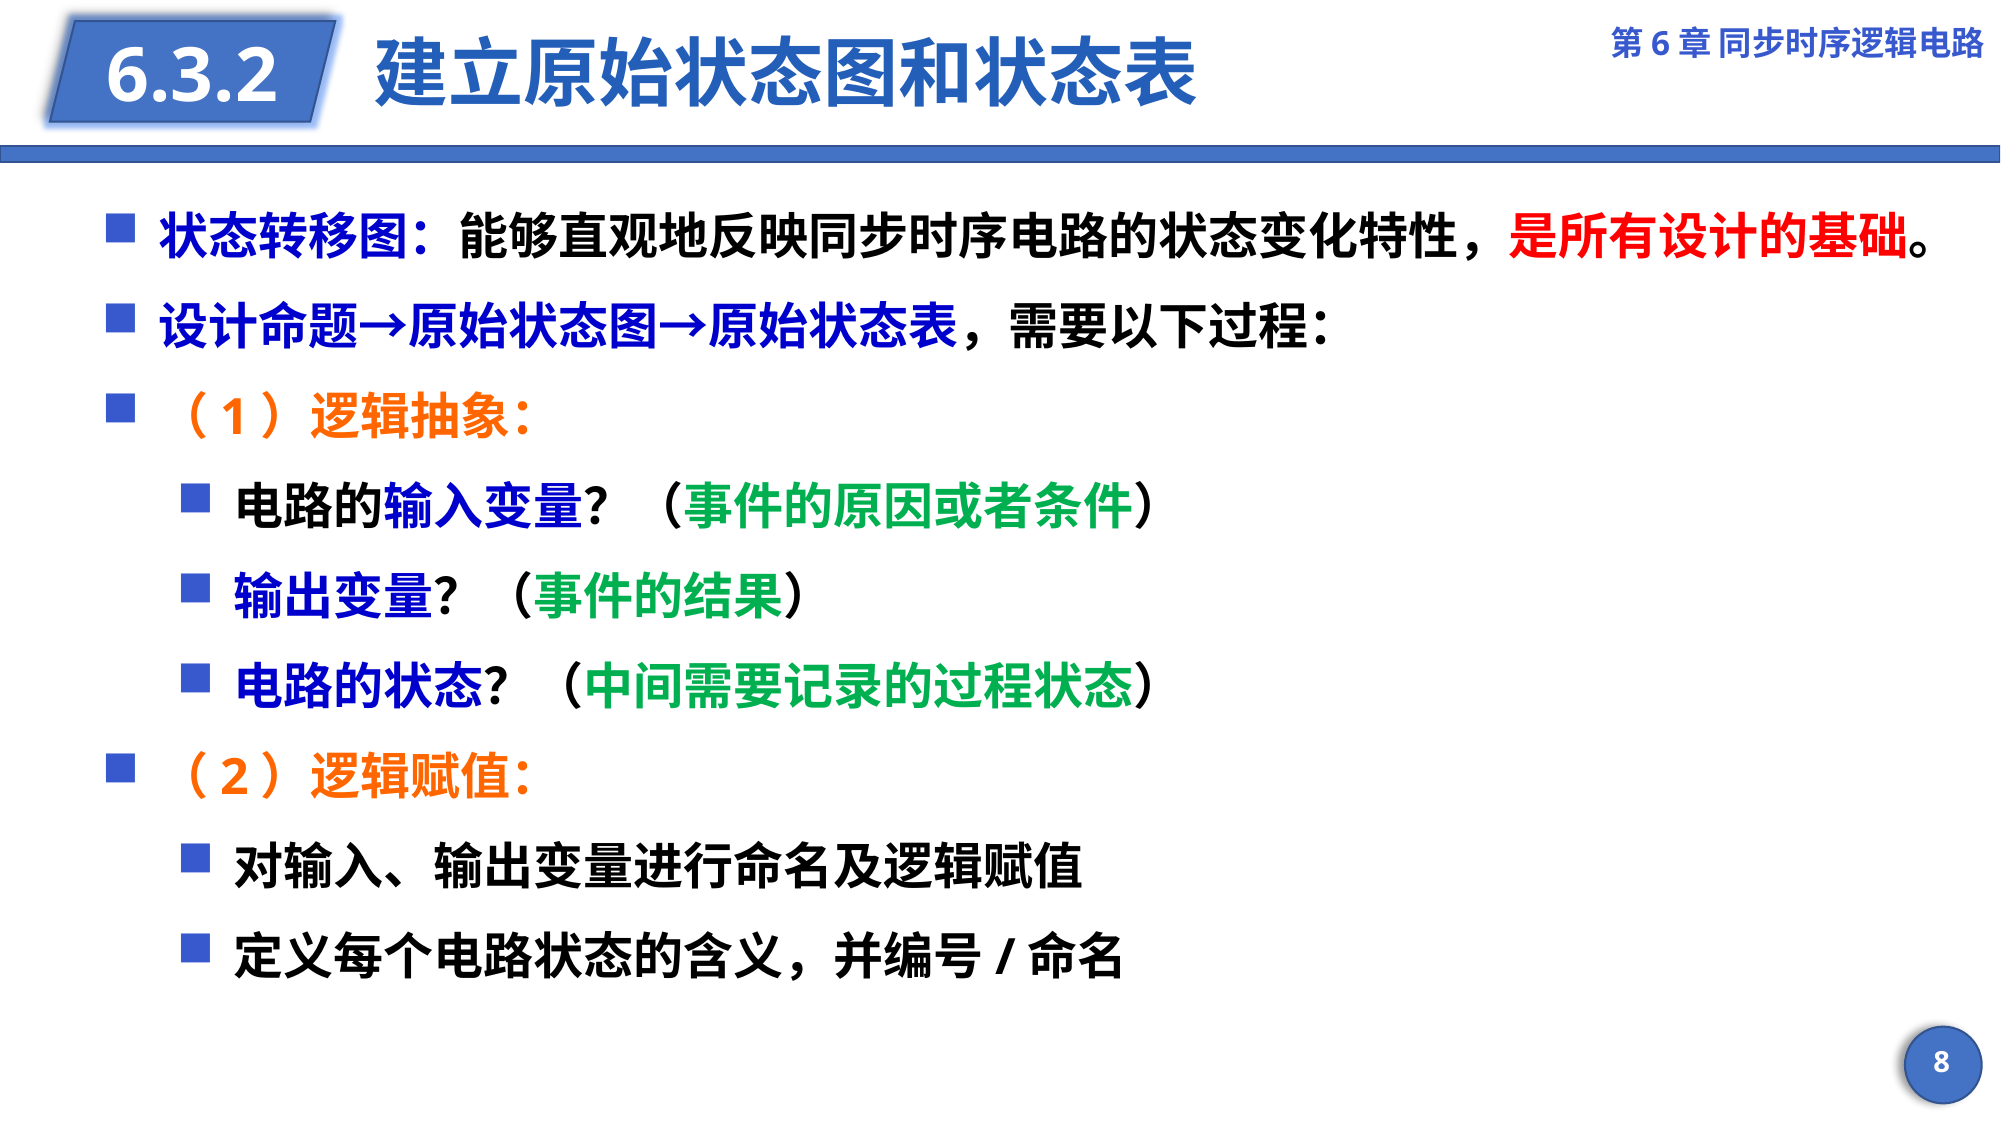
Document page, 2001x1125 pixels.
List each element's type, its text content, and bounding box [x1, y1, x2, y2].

title 建立原始状态图和状态表 [358, 16, 1391, 137]
footer 第6章 同步时序逻辑电路 [1581, 0, 2000, 84]
text_box 状态转移图：能够直观地反映同步时序电路的状态变化特性，是所有设计的基础。 设计命题→原始状态图→原始状态表，需要以下过程： （1）逻辑抽象： 电路的输入变量？（事件的原因或者条件） 输出变量？（事件的结果） 电路的状态？（中间需要记录的过程状态） （2）逻辑赋值： 对输入、输出变量进行命名及逻辑赋值 定义每个电路状态的含义，并编号/命名 [87, 167, 1926, 993]
slide_number 8 [1895, 1033, 1989, 1094]
text_box 6.3.2 [48, 20, 337, 123]
